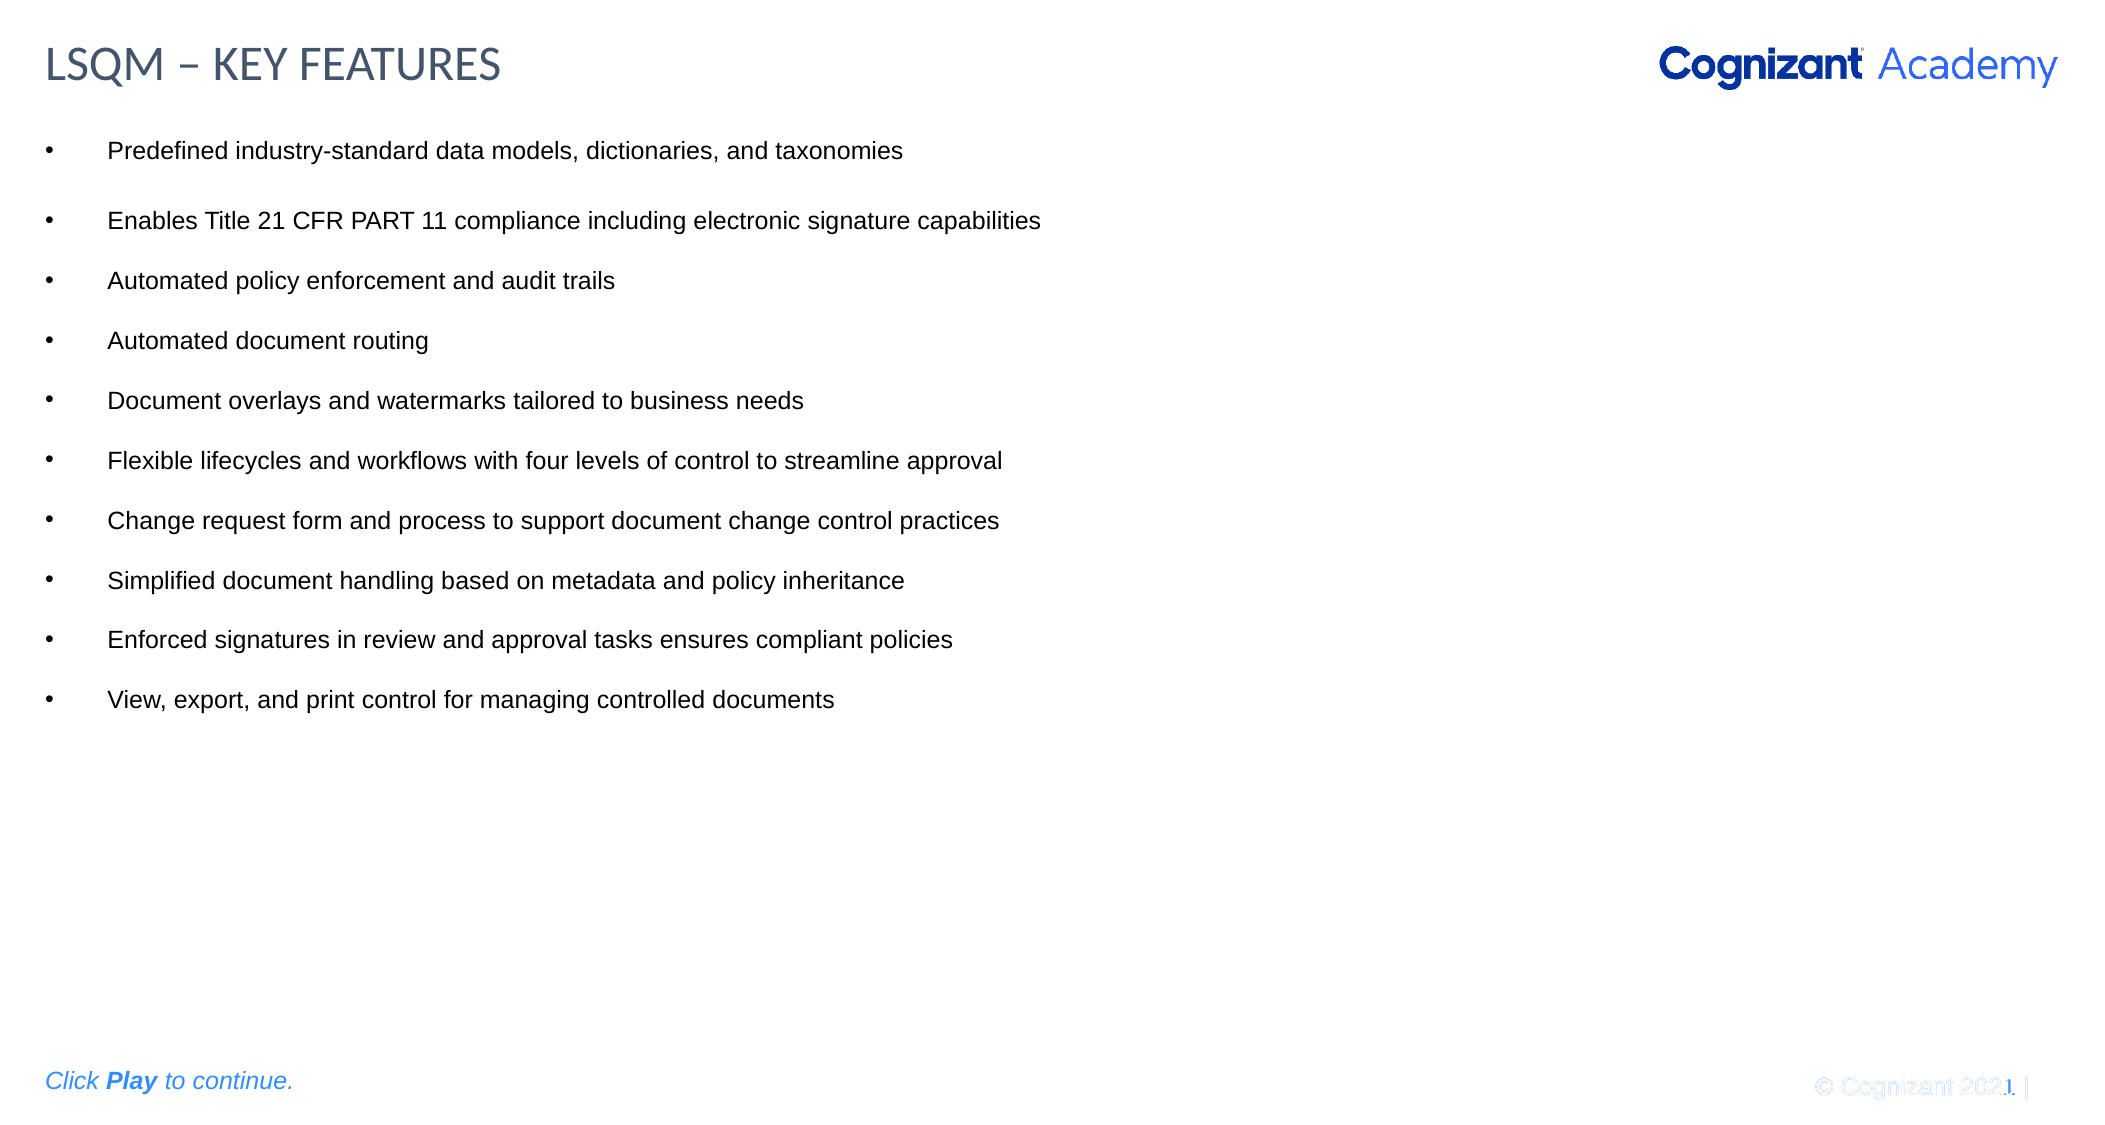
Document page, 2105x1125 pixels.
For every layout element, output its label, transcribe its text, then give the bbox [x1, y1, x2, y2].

title LSQM – KEY FEATURES [45, 29, 1638, 100]
picture [1633, 15, 2084, 117]
text_box © Cognizant 2020 | [1800, 1063, 2053, 1108]
list Predefined industry-standard data models, dictionaries, and taxonomies Enables Title 21 CFR PART 11 compliance including electronic signature capabilities Automated policy enforcement and audit trails Automated document routing Document overlays and watermarks tailored to business needs Flexible lifecycles and workflows with four levels of control to streamline approval Change request form and process to support document change control practices Simplified document handling based on metadata and policy inheritance Enforced signatures in review and approval tasks ensures compliant policies View, export, and print control for managing controlled documents [45, 135, 2055, 837]
list Click Play to continue. [45, 1065, 1238, 1110]
